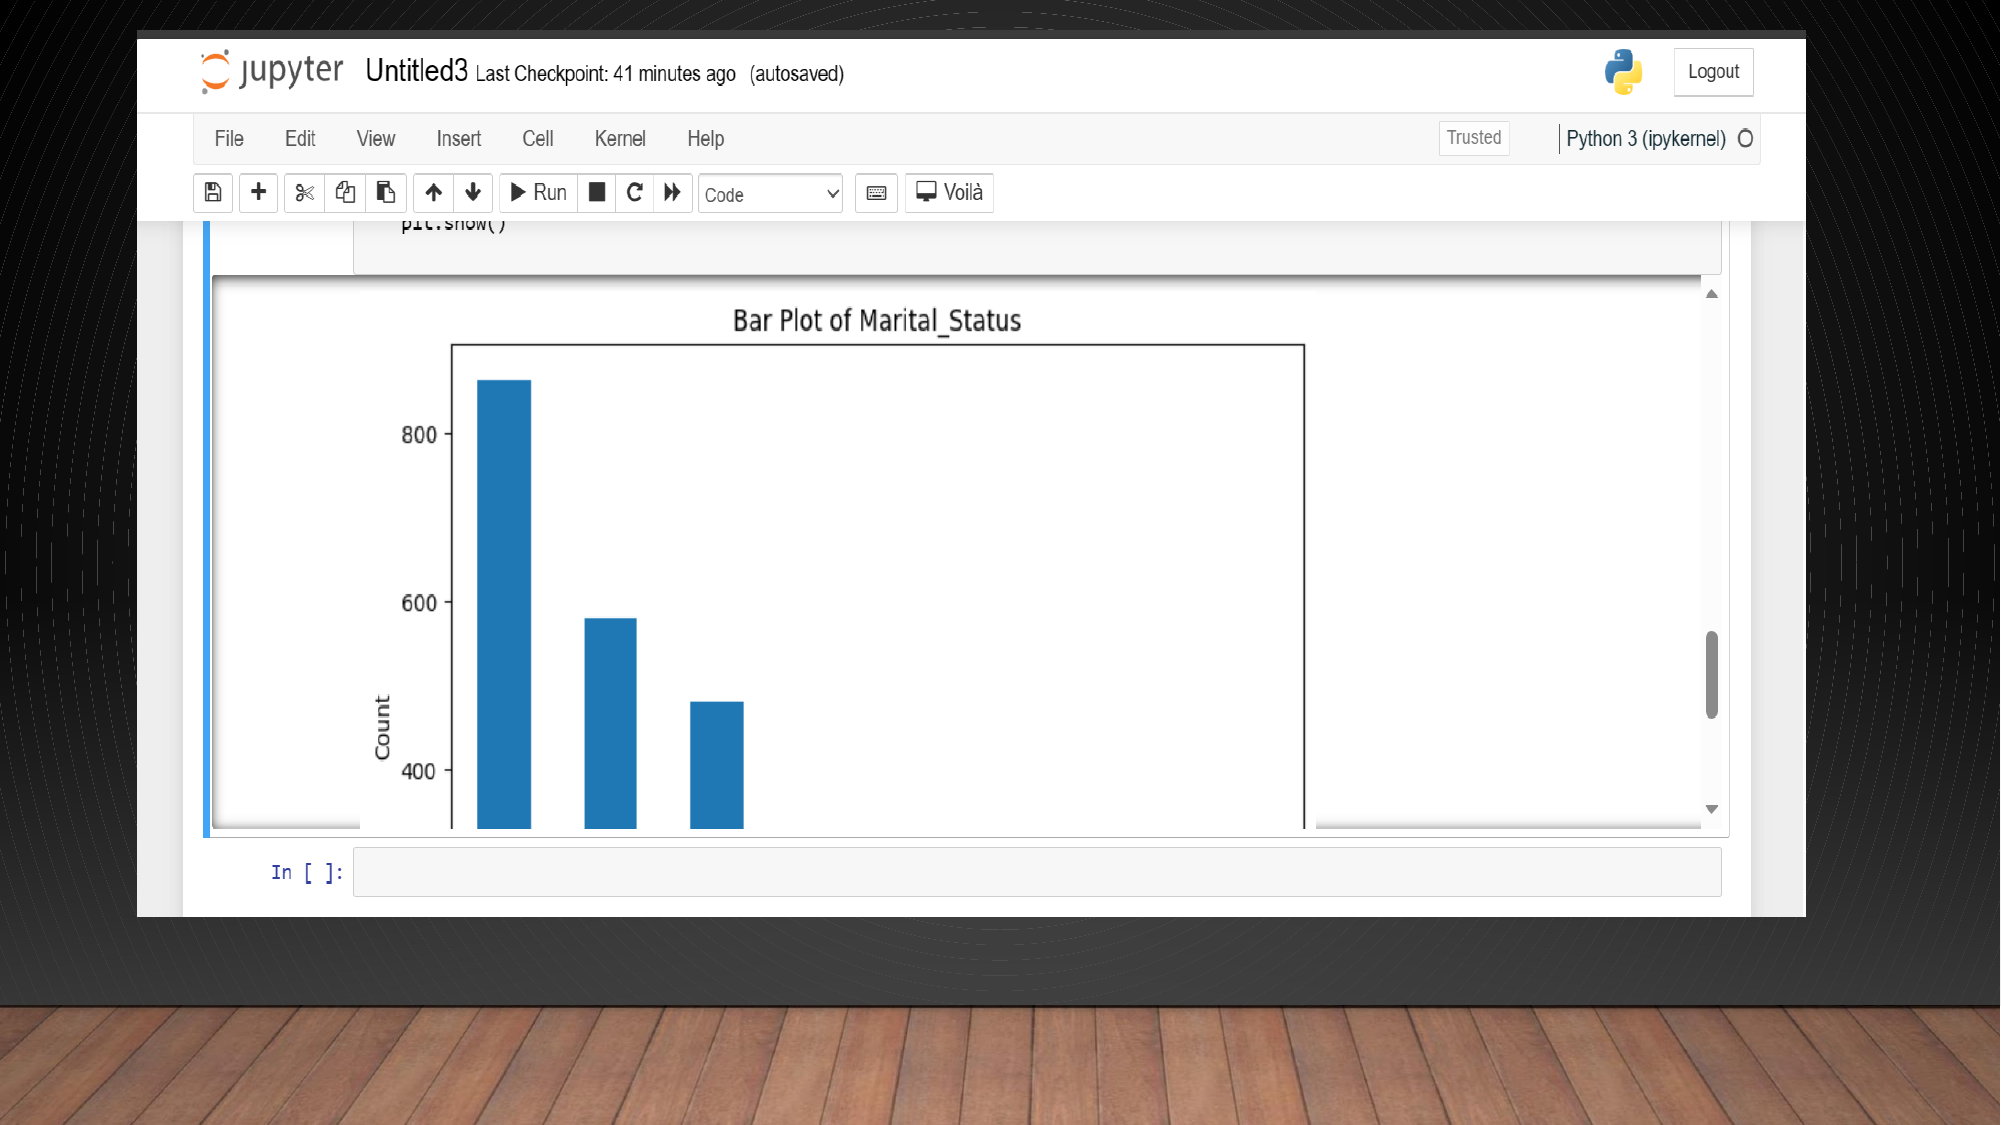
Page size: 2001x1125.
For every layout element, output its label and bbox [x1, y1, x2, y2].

picture [0, 1005, 2000, 1125]
picture [137, 30, 1806, 917]
